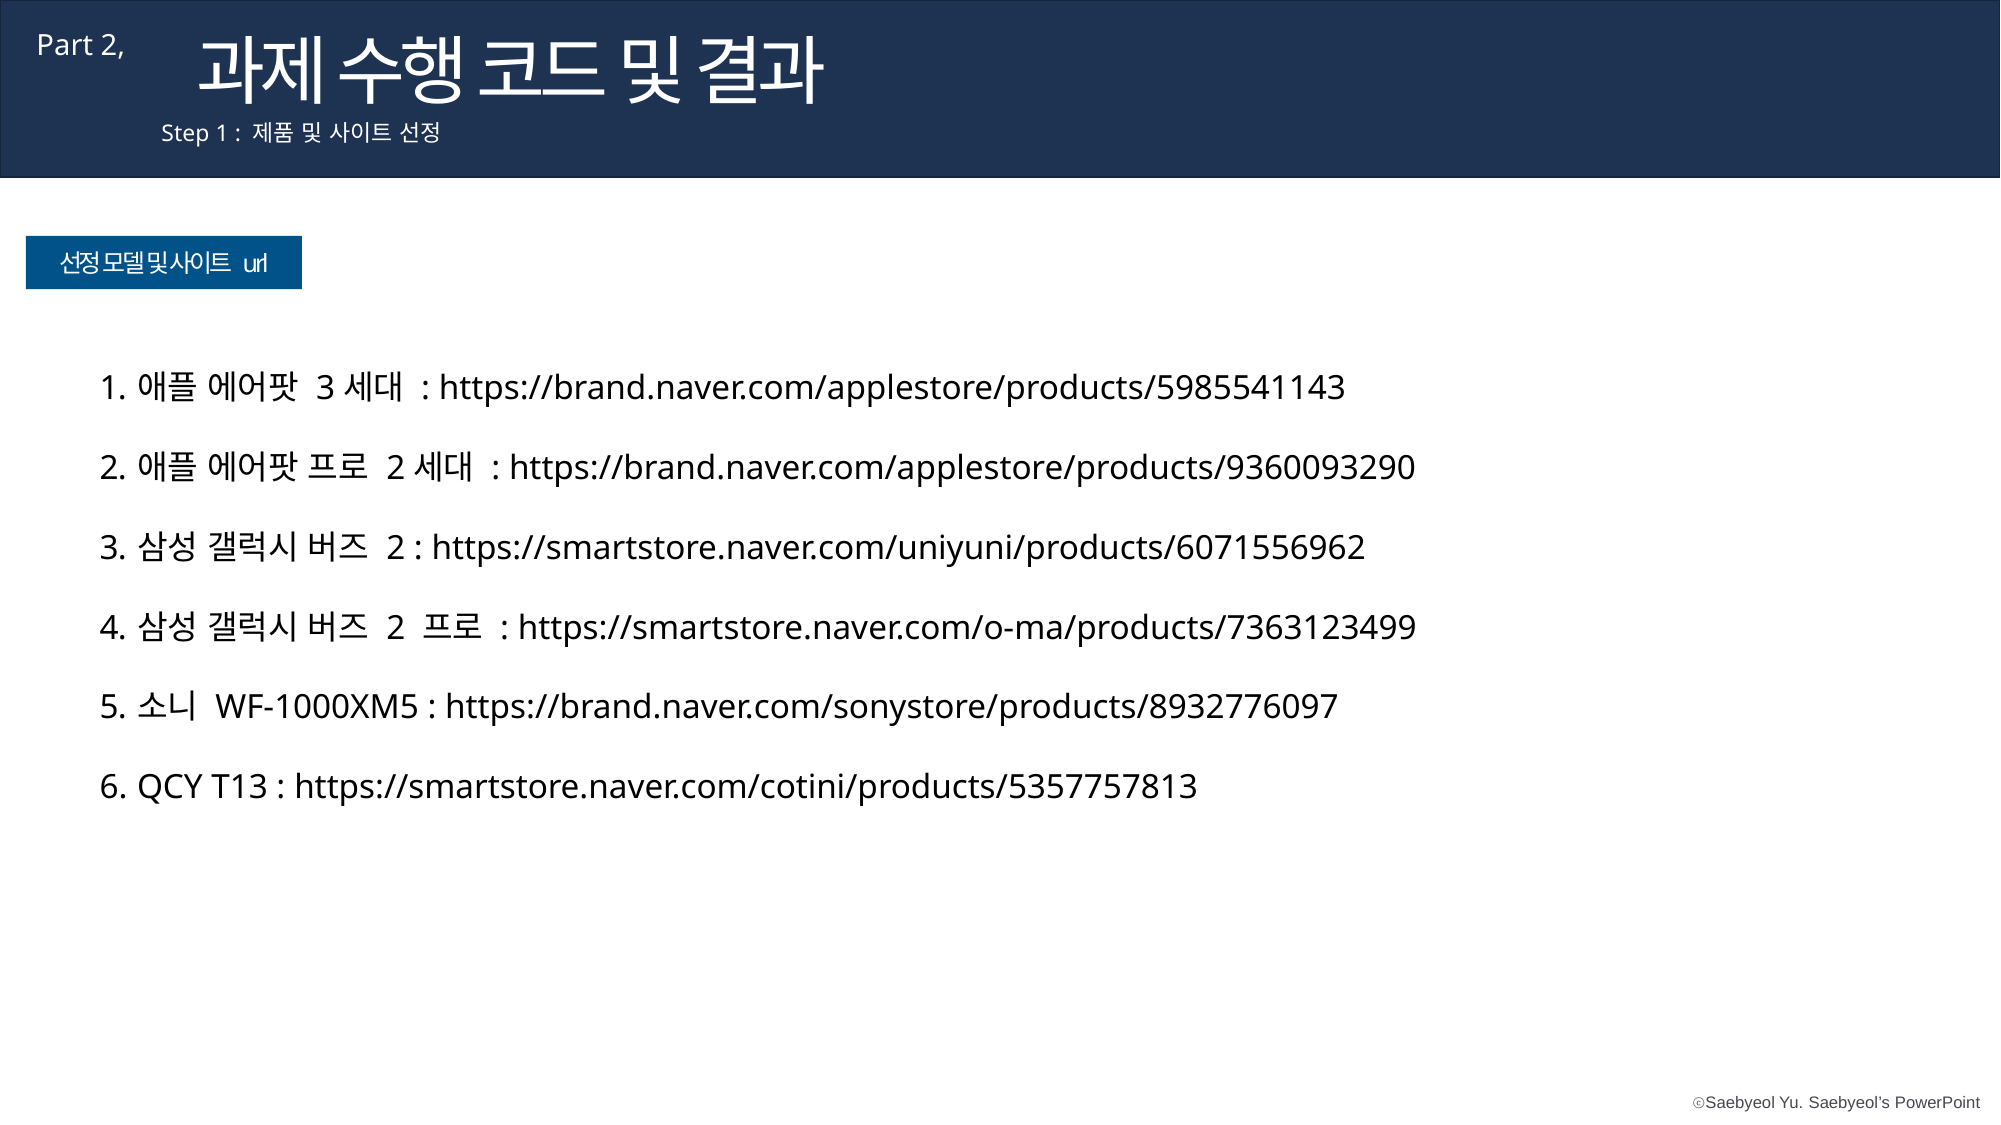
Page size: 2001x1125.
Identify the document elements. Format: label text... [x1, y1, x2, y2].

text_box 애플 에어팟 3세대 : https://brand.naver.com/applestore/products/5985541143 애플 에어팟 프로 2세대 : https://brand.naver.com/applestore/products/9360093290 삼성 갤럭시 버즈 2 : https://smartstore.naver.com/uniyuni/products/6071556962 삼성 갤럭시 버즈 2 프로 : https://smartstore.naver.com/o-ma/products/7363123499 소니 WF-1000XM5 : https://brand.naver.com/sonystore/products/8932776097 QCY T13 : https://smartstore.naver.com/cotini/products/5357757813 [84, 318, 1728, 813]
text_box [0, 0, 2000, 178]
text_box Step 1 : 제품 및 사이트 선정 [146, 110, 458, 154]
text_box 과제 수행 코드 및 결과 [181, 16, 842, 122]
text_box Part 2, [21, 19, 148, 69]
text_box 선정 모델 및 사이트 url [25, 235, 303, 290]
